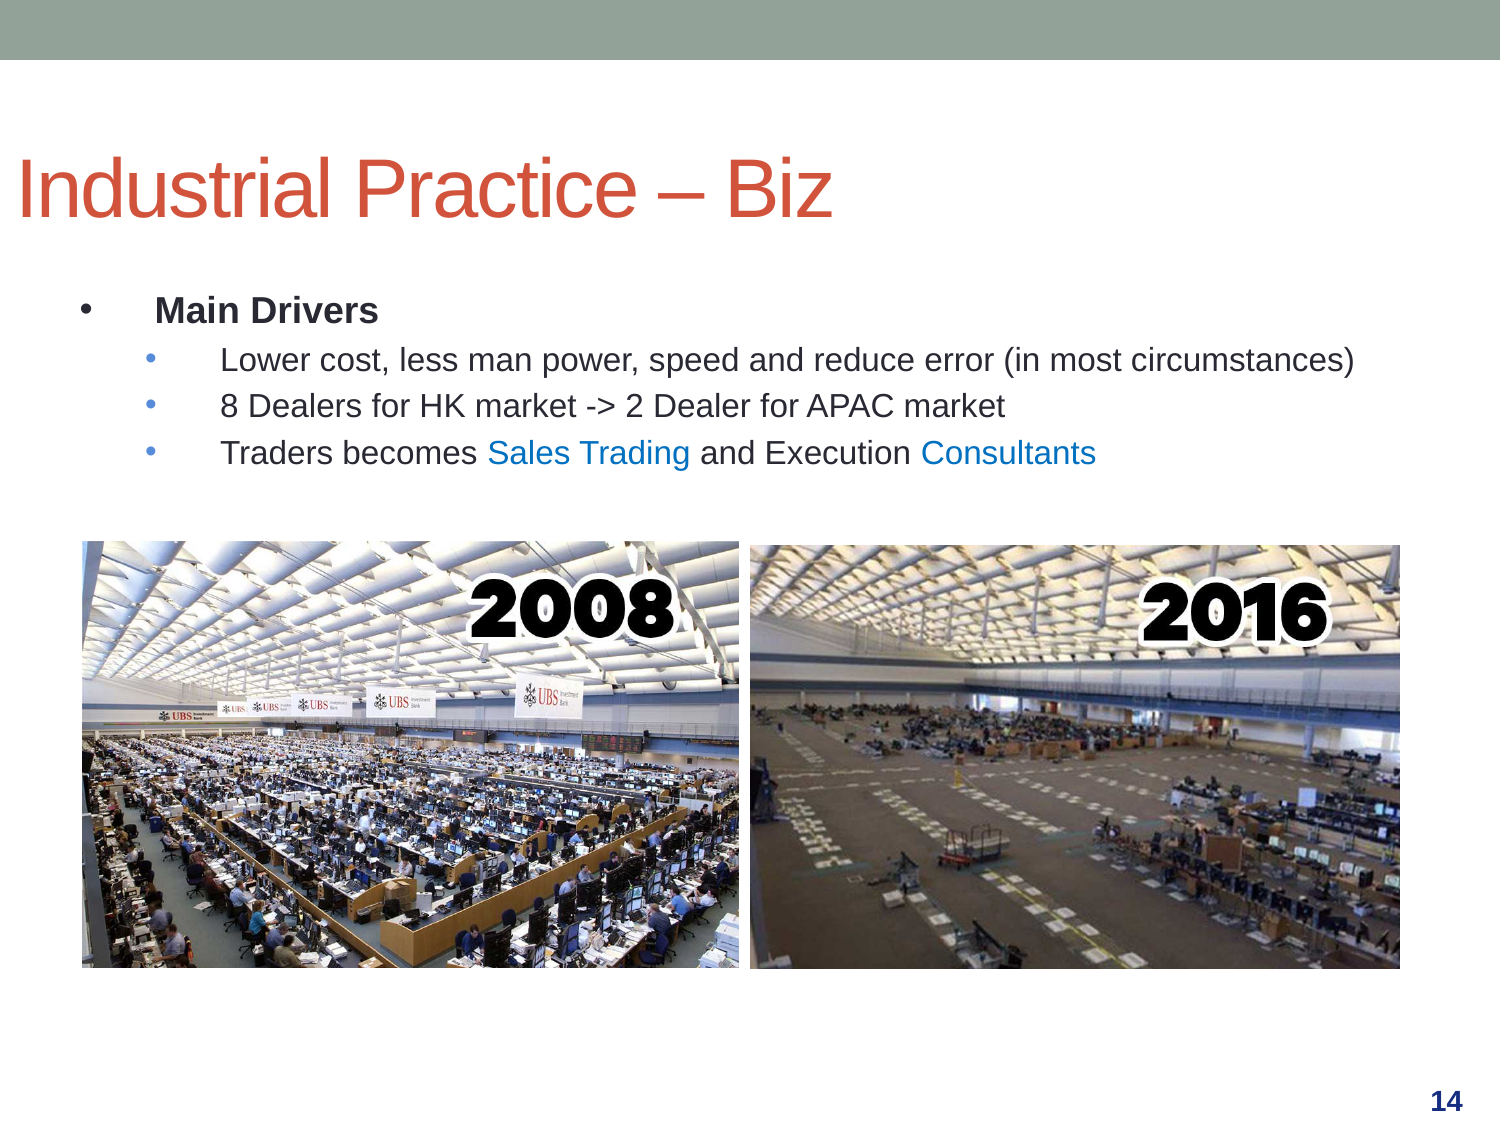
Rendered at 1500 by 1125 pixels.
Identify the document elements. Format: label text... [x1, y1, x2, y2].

picture [749, 545, 1400, 969]
text_box Main Drivers Lower cost, less man power, speed and reduce error (in most circumstances) 8 Dealers for HK market -> 2 Dealer for APAC market Traders becomes Sales Trading and Execution Consultants [64, 278, 1483, 516]
title Industrial Practice – Biz [0, 101, 1325, 266]
slide_number 14 [1415, 1070, 1499, 1125]
picture [82, 541, 739, 969]
